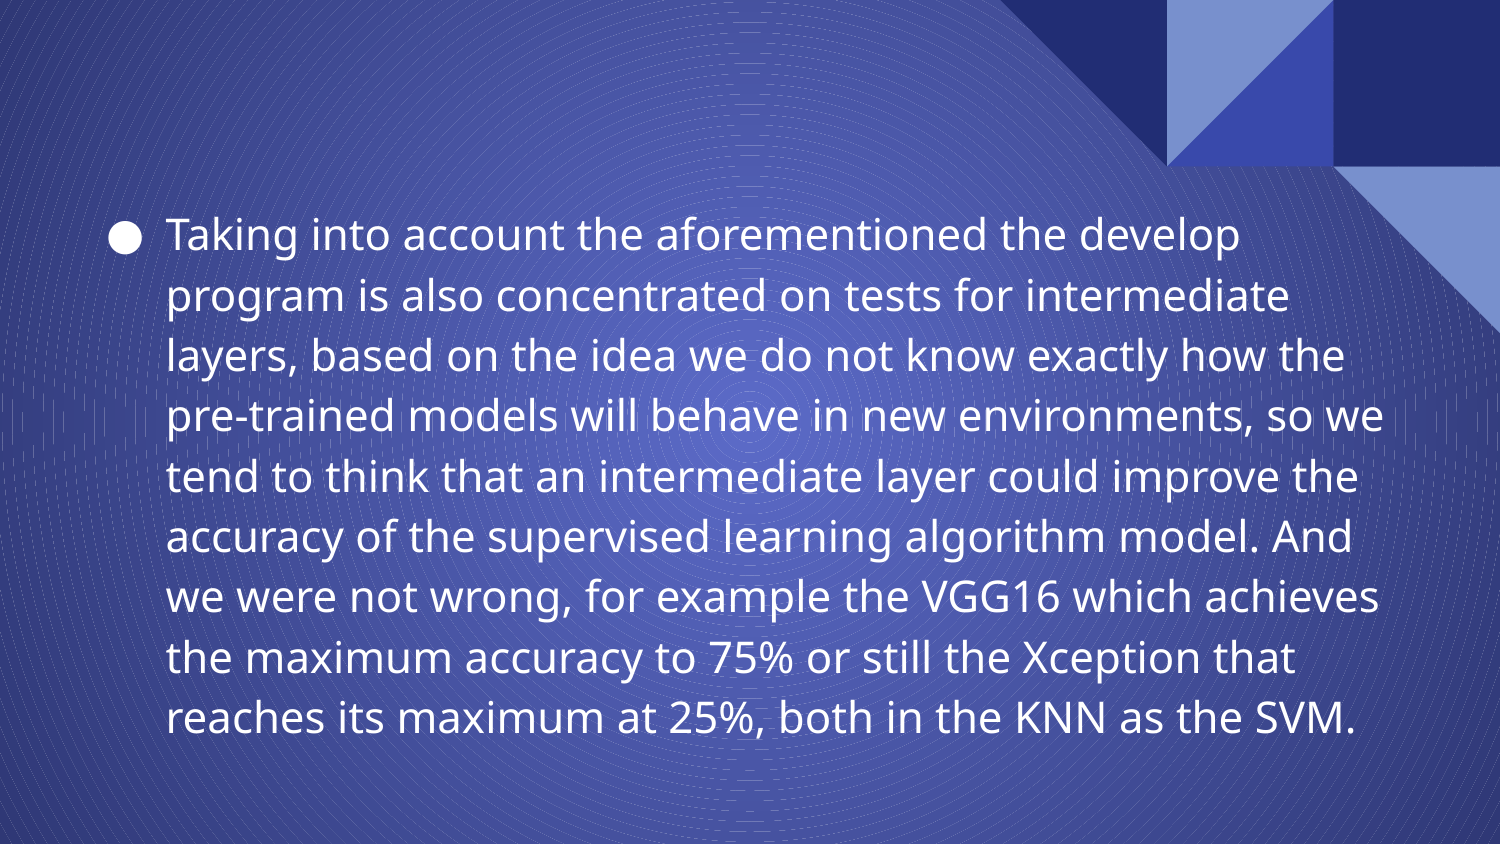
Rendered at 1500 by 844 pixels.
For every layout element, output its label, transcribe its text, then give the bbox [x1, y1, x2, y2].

subtitle Taking into account the aforementioned the develop program is also concentrated on tests for intermediate layers, based on the idea we do not know exactly how the pre-trained models will behave in new environments, so we tend to think that an intermediate layer could improve the accuracy of the supervised learning algorithm model. And we were not wrong, for example the VGG16 which achieves the maximum accuracy to 75% or still the Xception that reaches its maximum at 25%, both in the KNN as the SVM. [75, 184, 1425, 717]
